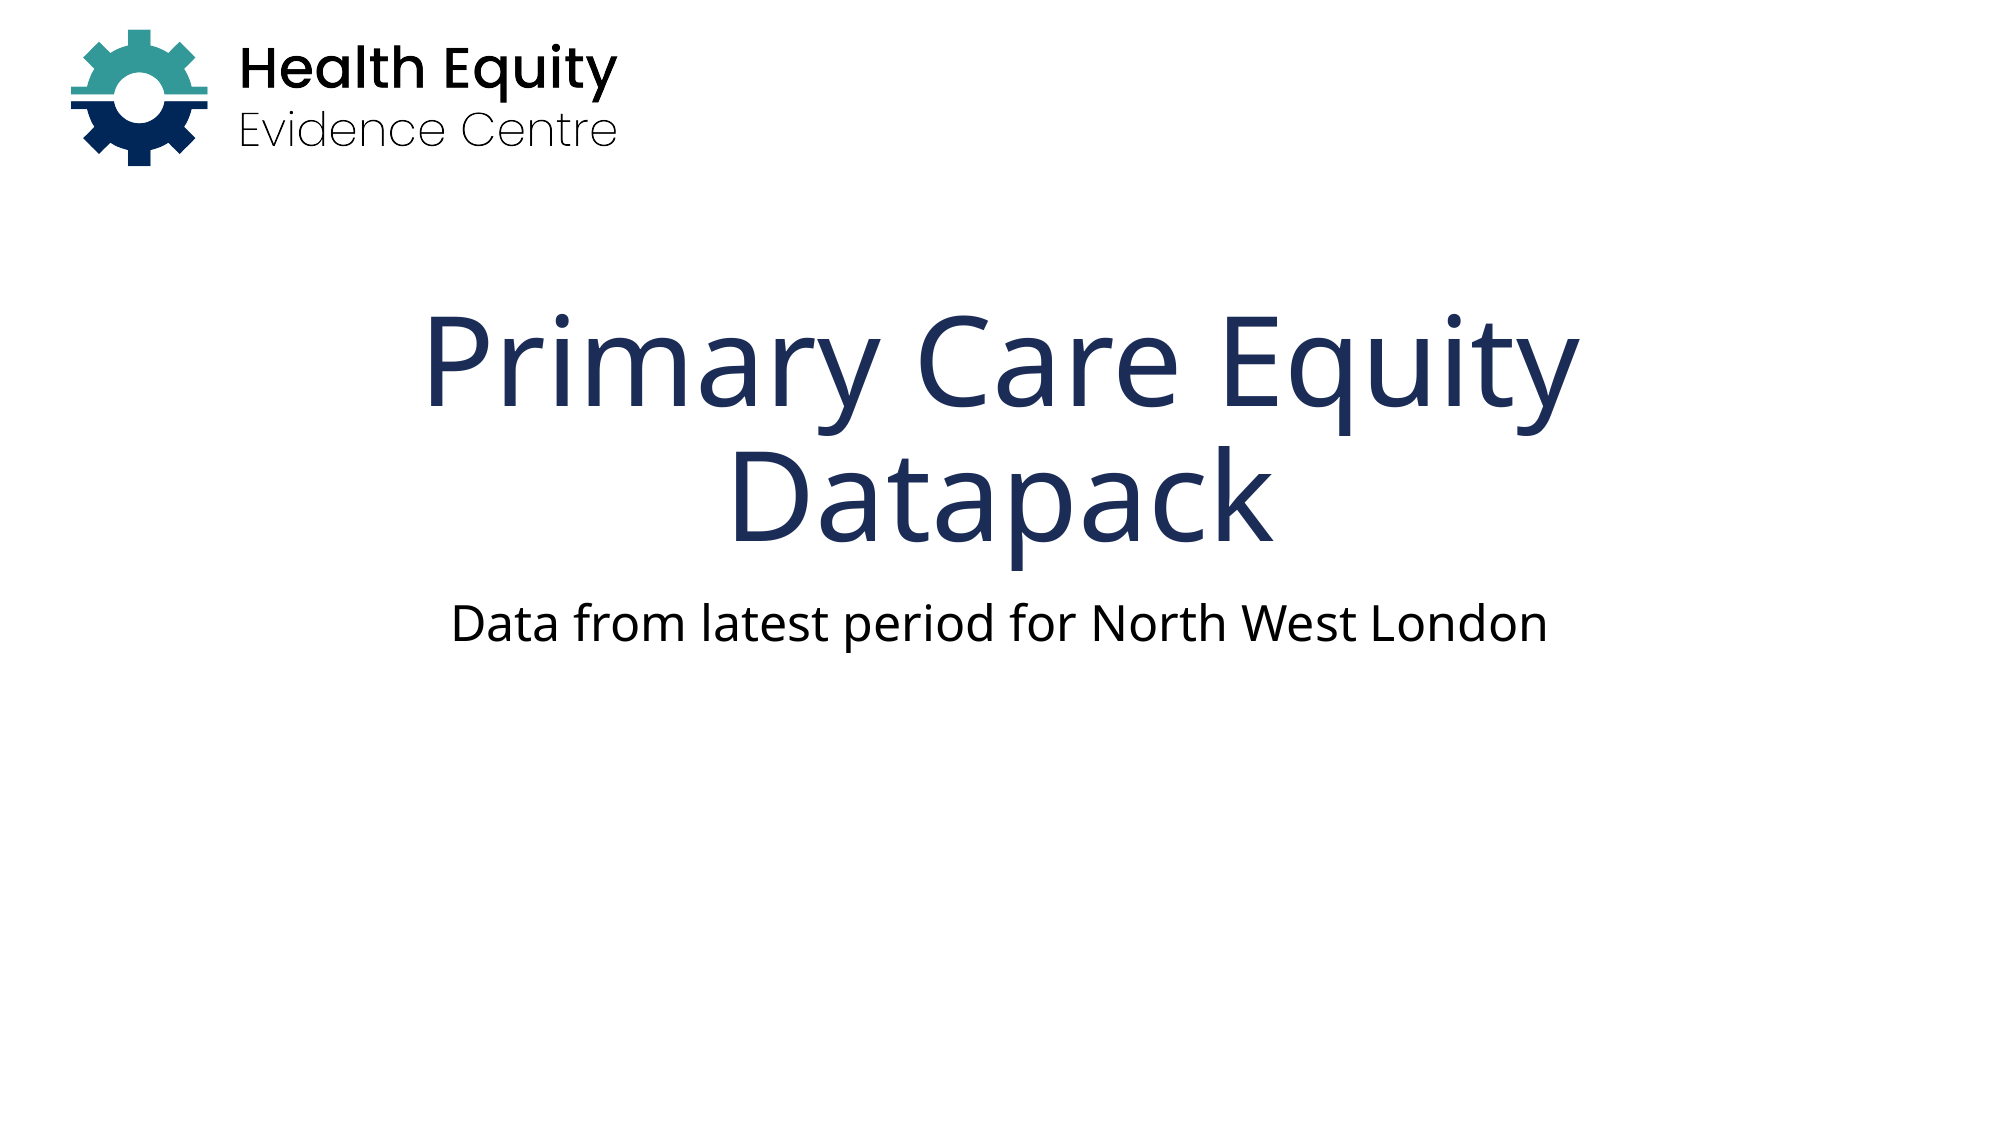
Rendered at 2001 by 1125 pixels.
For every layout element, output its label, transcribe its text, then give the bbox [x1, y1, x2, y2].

subtitle Data from latest period for North West London [249, 590, 1750, 863]
picture [68, 22, 627, 170]
title Primary Care Equity Datapack [249, 184, 1750, 576]
